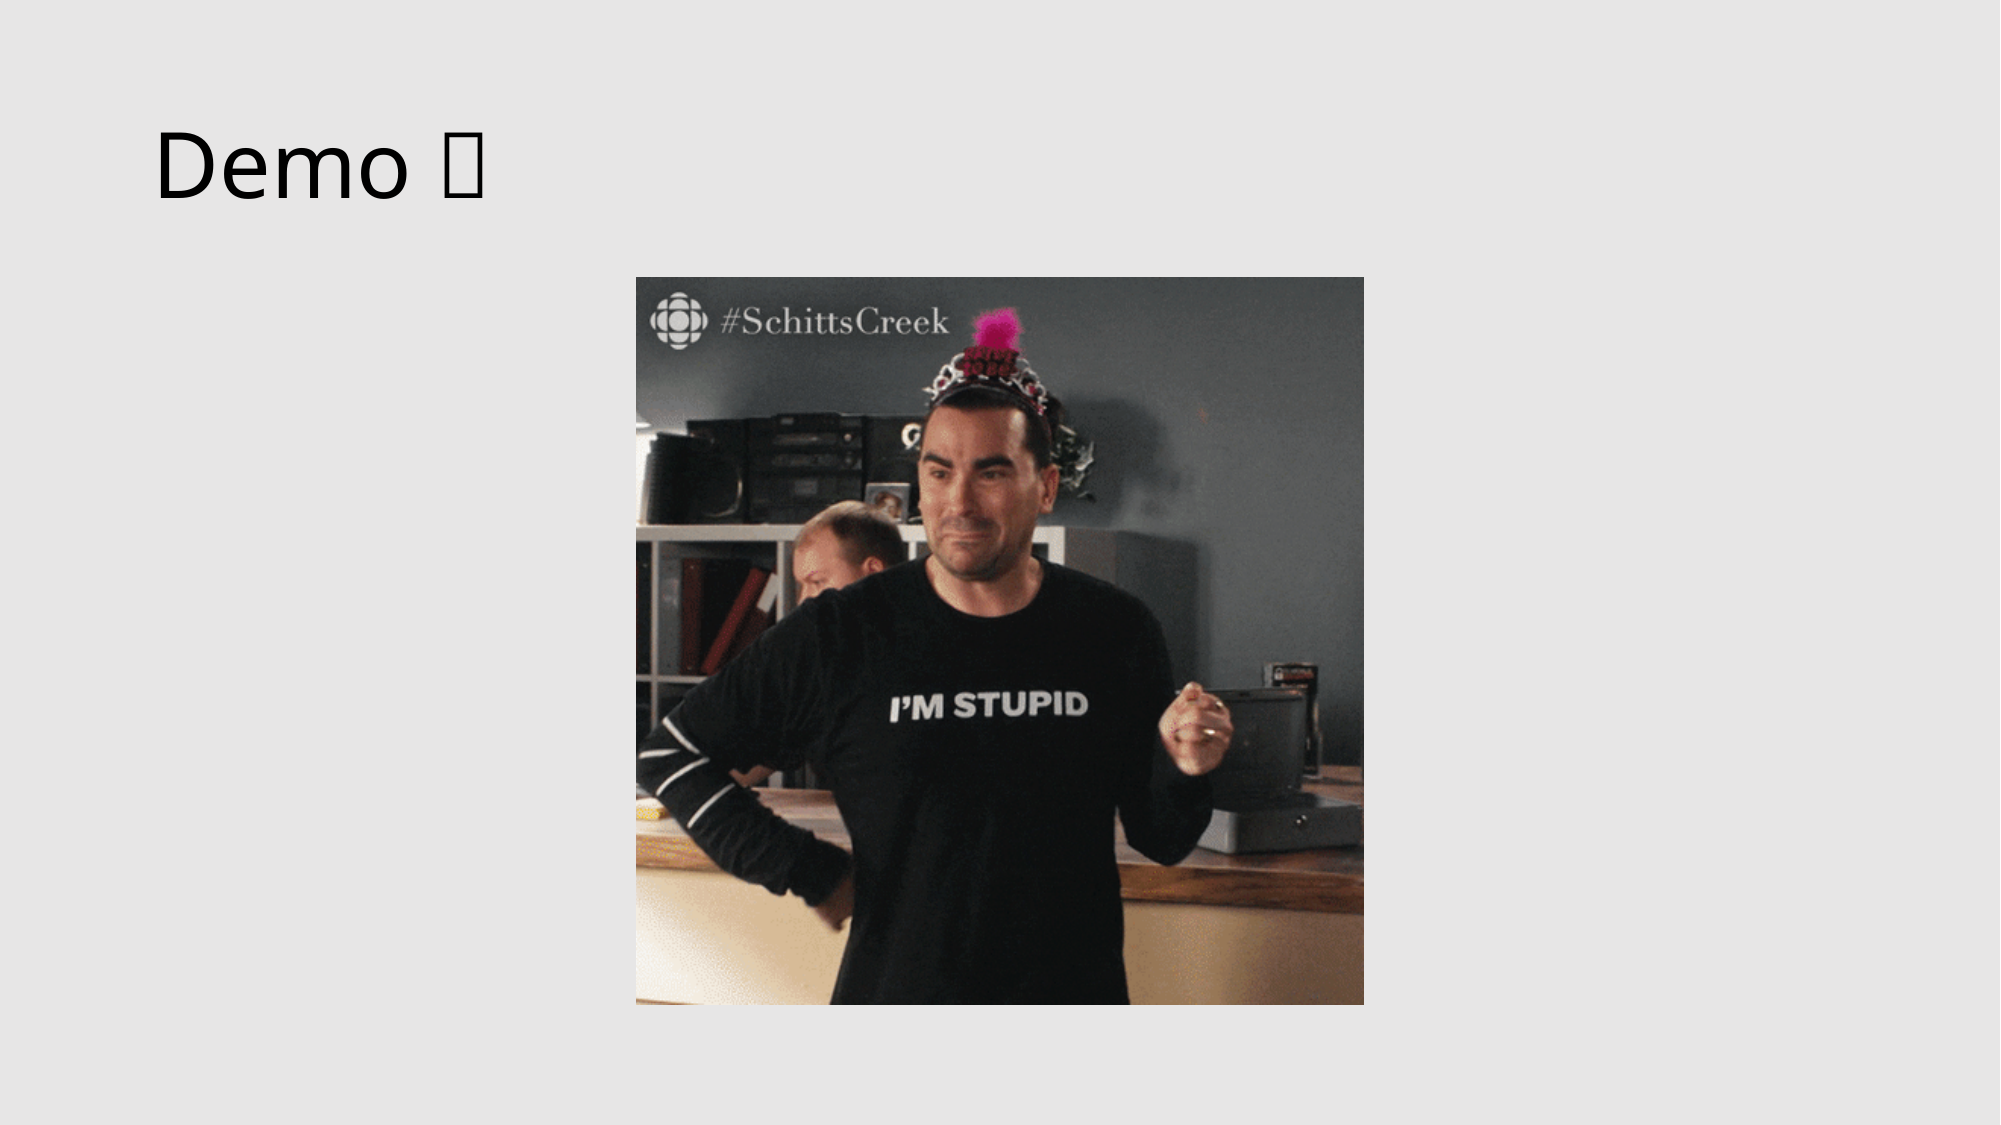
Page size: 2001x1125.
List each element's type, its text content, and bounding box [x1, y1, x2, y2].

title Demo 🤞 [137, 59, 1863, 278]
picture [636, 277, 1364, 1005]
